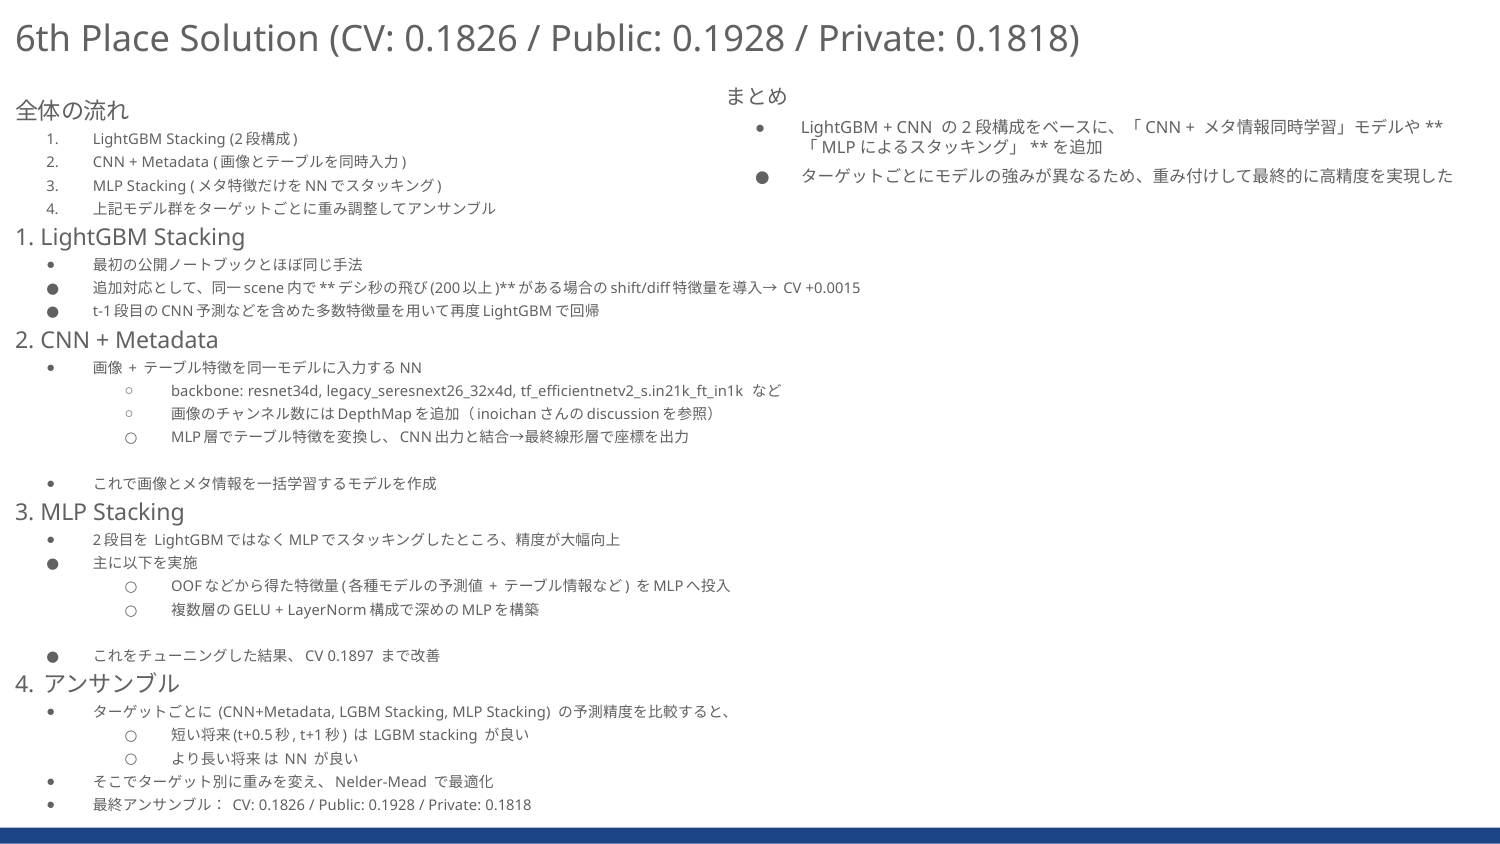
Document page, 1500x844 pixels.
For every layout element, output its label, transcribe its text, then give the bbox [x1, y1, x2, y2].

list 6th Place Solution (CV: 0.1826 / Public: 0.1928 / Private: 0.1818) 全体の流れ LightGBM Stacking (2段構成) CNN + Metadata (画像とテーブルを同時入力) MLP Stacking (メタ特徴だけをNNでスタッキング) 上記モデル群をターゲットごとに重み調整してアンサンブル 1. LightGBM Stacking 最初の公開ノートブックとほぼ同じ手法 追加対応として、同一scene内で**デシ秒の飛び(200以上)**がある場合のshift/diff特徴量を導入→ CV +0.0015 t-1段目のCNN予測などを含めた多数特徴量を用いて再度LightGBMで回帰 2. CNN + Metadata 画像 + テーブル特徴を同一モデルに入力するNN backbone: resnet34d, legacy_seresnext26_32x4d, tf_efficientnetv2_s.in21k_ft_in1k など 画像のチャンネル数にはDepthMapを追加（inoichanさんのdiscussionを参照） MLP層でテーブル特徴を変換し、CNN出力と結合→最終線形層で座標を出力 これで画像とメタ情報を一括学習するモデルを作成 3. MLP Stacking 2段目を LightGBMではなくMLPでスタッキングしたところ、精度が大幅向上 主に以下を実施 OOFなどから得た特徴量(各種モデルの予測値 + テーブル情報など) をMLPへ投入 複数層のGELU + LayerNorm構成で深めのMLPを構築 これをチューニングした結果、CV 0.1897 まで改善 4. アンサンブル ターゲットごとに (CNN+Metadata, LGBM Stacking, MLP Stacking) の予測精度を比較すると、 短い将来(t+0.5秒, t+1秒) は LGBM stacking が良い より長い将来 は NN が良い そこでターゲット別に重みを変え、Nelder-Mead で最適化 最終アンサンブル： CV: 0.1826 / Public: 0.1928 / Private: 0.1818 [0, 0, 1500, 830]
text_box まとめ LightGBM + CNN の2段構成をベースに、「CNN + メタ情報同時学習」モデルや**「MLPによるスタッキング」**を追加 ターゲットごとにモデルの強みが異なるため、重み付けして最終的に高精度を実現した [710, 68, 1488, 201]
